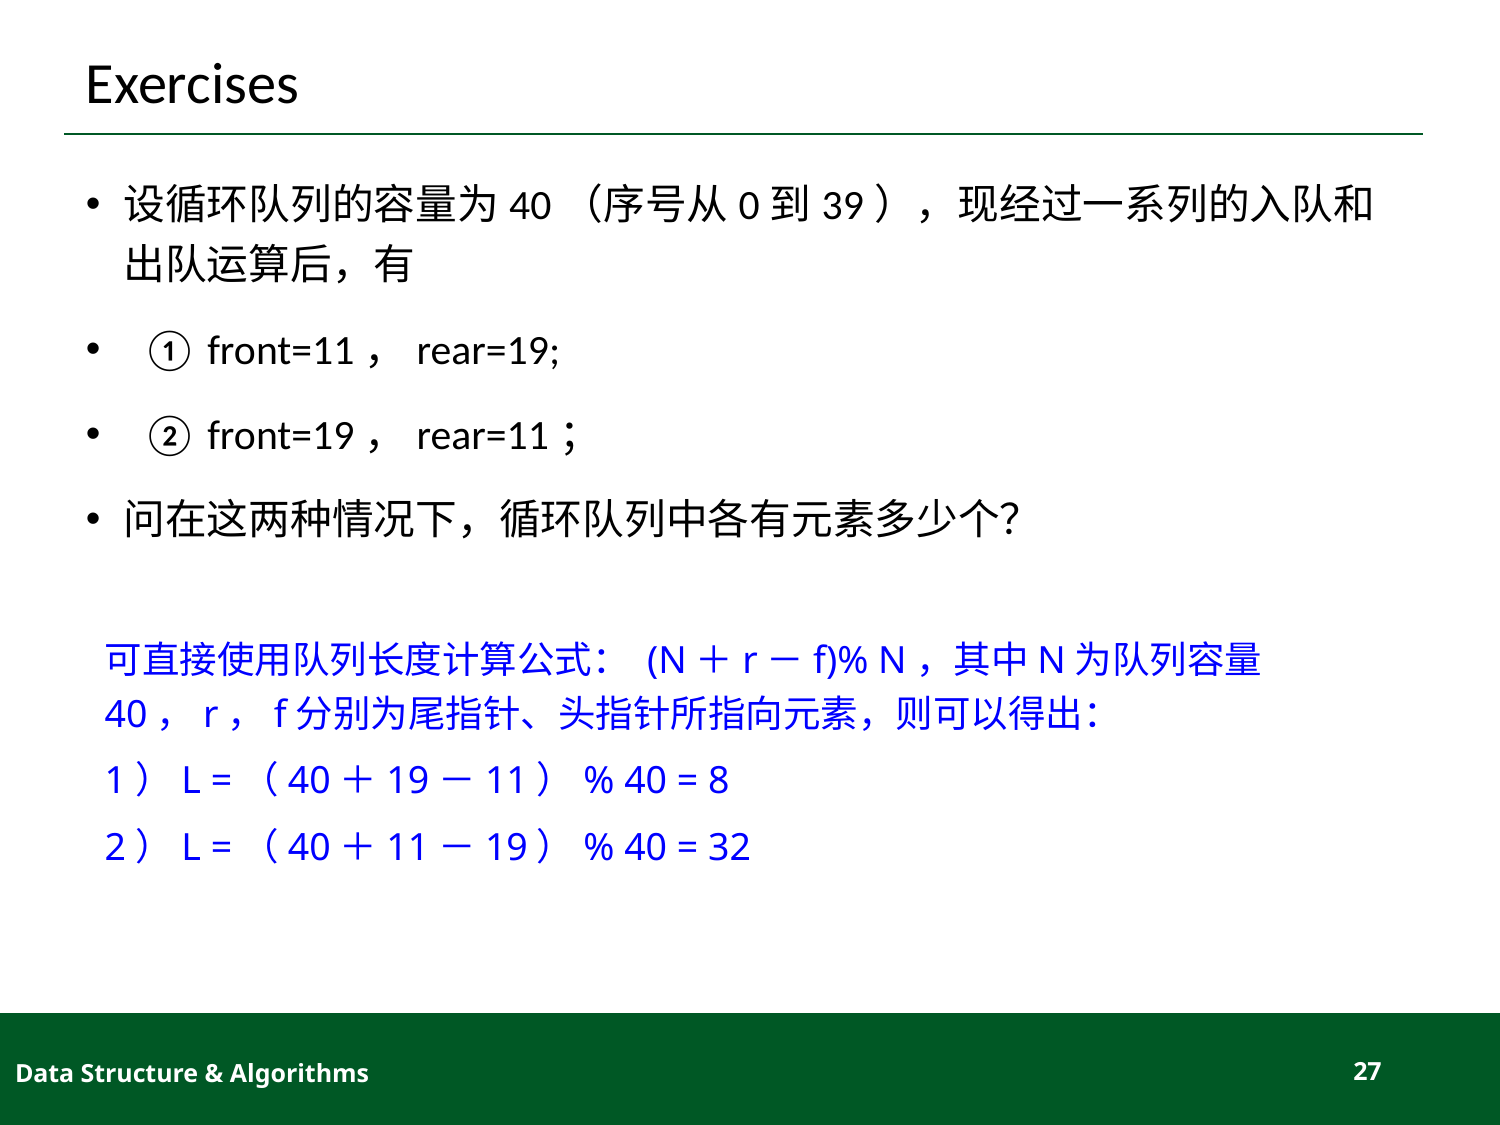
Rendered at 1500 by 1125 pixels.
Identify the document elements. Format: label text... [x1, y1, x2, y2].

footer Data Structure & Algorithms [0, 1042, 507, 1103]
title Exercises [70, 34, 1430, 135]
slide_number 27 [1059, 1042, 1397, 1103]
list 设循环队列的容量为40（序号从0到39），现经过一系列的入队和出队运算后，有 ① front=11，rear=19; ② front=19，rear=11； 问在这两种情况下，循环队列中各有元素多少个？ [70, 160, 1430, 991]
text_box 可直接使用队列长度计算公式： (N＋r－f)% N，其中N为队列容量40，r，f分别为尾指针、头指针所指向元素，则可以得出： 1）L =（40＋19－11）% 40 = 8 2）L =（40＋11－19）% 40 = 32 [89, 619, 1416, 876]
